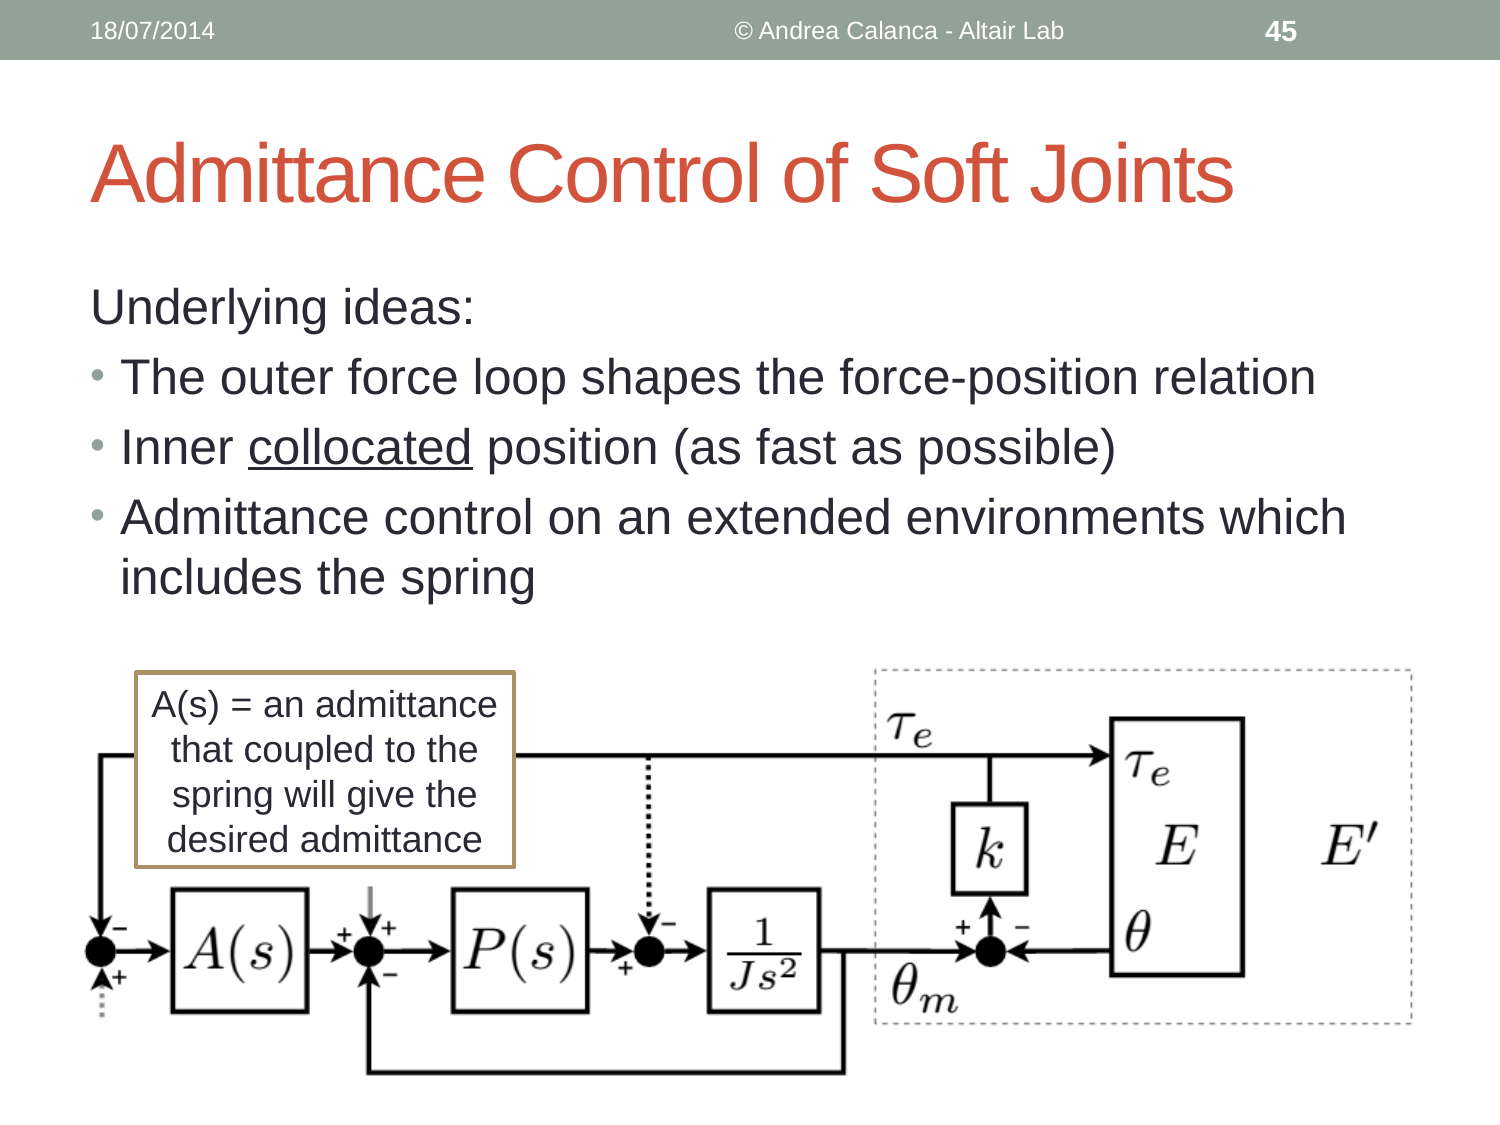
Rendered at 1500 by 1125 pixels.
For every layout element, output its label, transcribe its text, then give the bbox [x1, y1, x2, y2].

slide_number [75, 3, 550, 57]
list Underlying ideas: The outer force loop shapes the force-position relation Inner collocated position (as fast as possible) Admittance control on an extended environments which includes the spring [75, 267, 1425, 617]
title Admittance Control of Soft Joints [75, 87, 1425, 250]
picture [70, 619, 1424, 1083]
footer © Andrea Calanca - Altair Lab [562, 3, 1238, 57]
slide_number 45 [1250, 3, 1425, 57]
